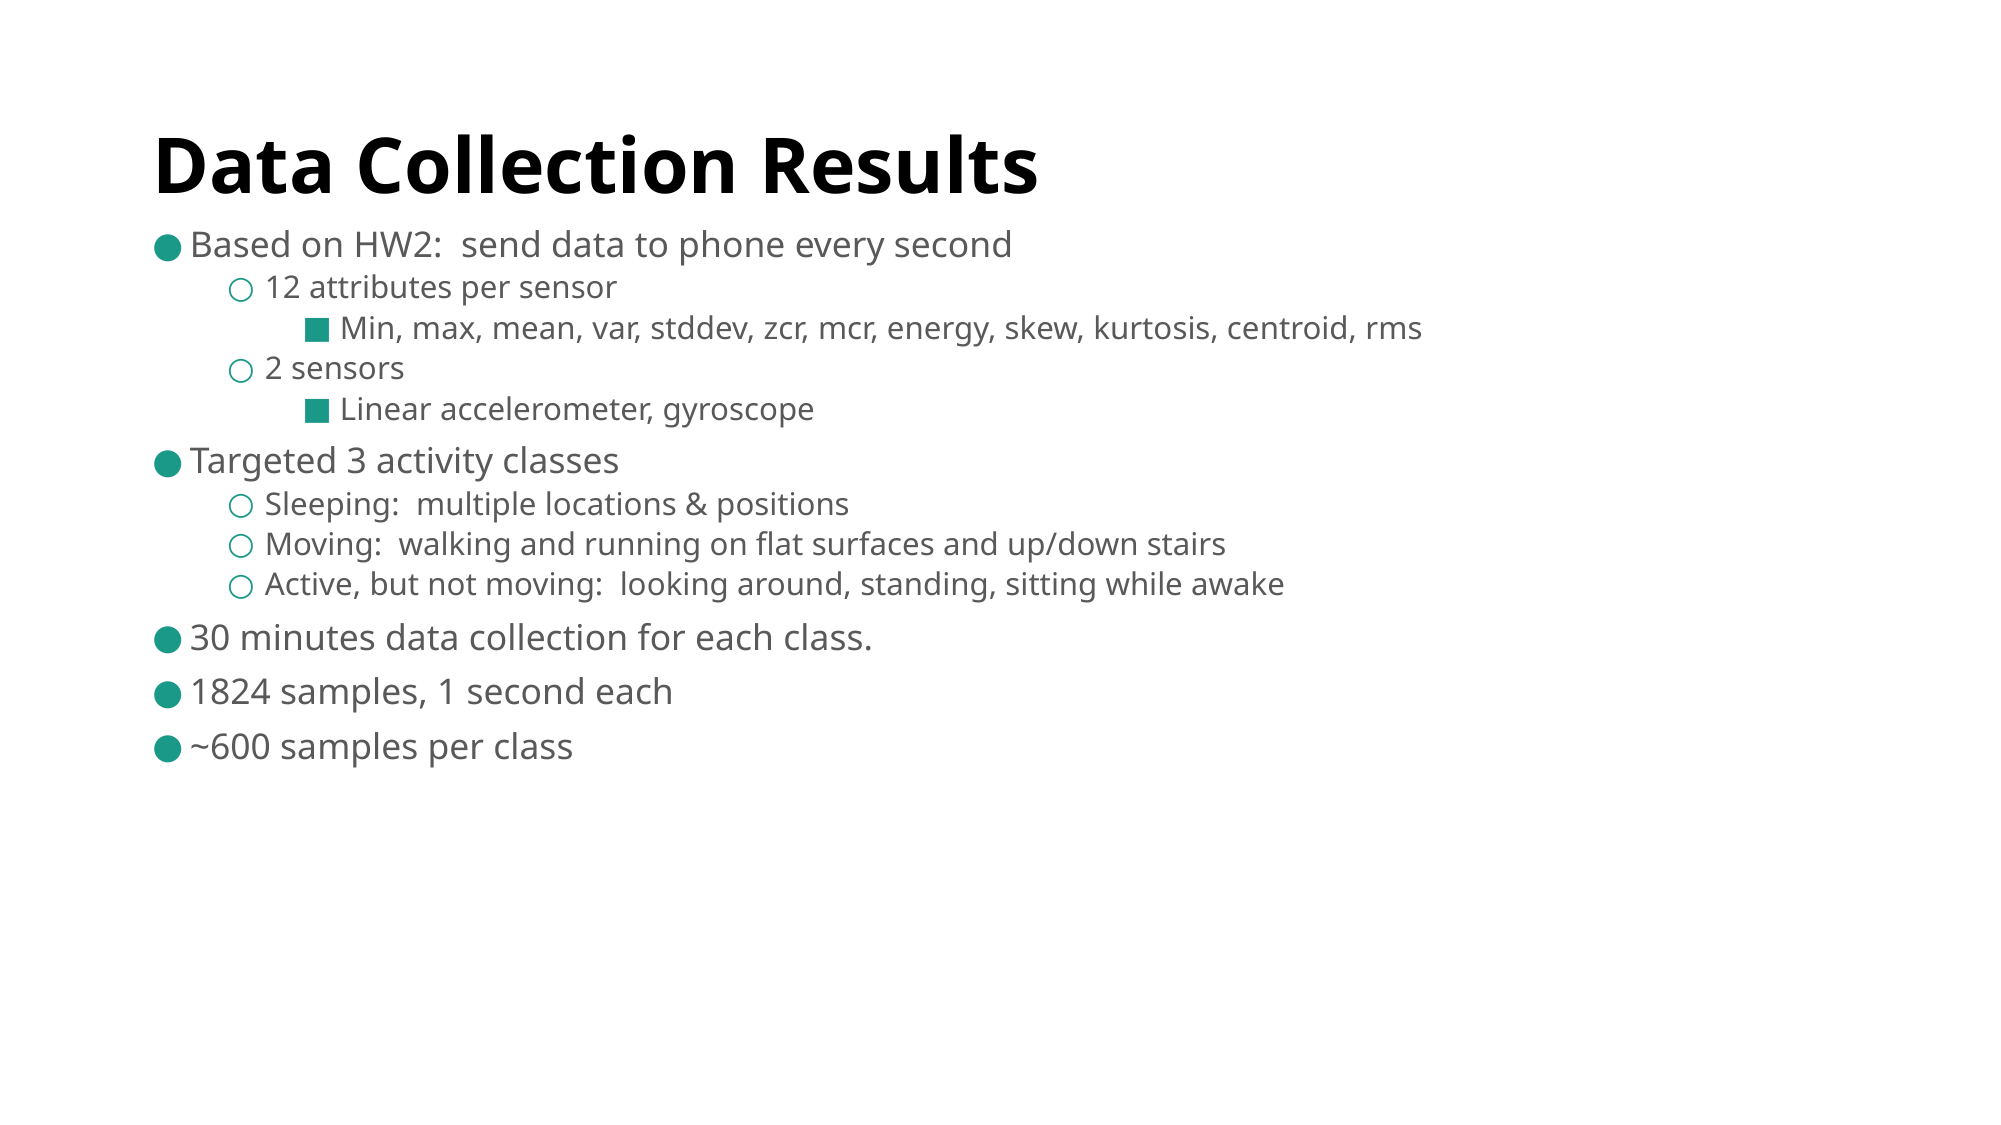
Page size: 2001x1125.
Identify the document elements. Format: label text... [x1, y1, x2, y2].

list Based on HW2: send data to phone every second 12 attributes per sensor Min, max, mean, var, stddev, zcr, mcr, energy, skew, kurtosis, centroid, rms 2 sensors Linear accelerometer, gyroscope Targeted 3 activity classes Sleeping: multiple locations & positions Moving: walking and running on flat surfaces and up/down stairs Active, but not moving: looking around, standing, sitting while awake 30 minutes data collection for each class. 1824 samples, 1 second each ~600 samples per class [137, 223, 1863, 1066]
title Data Collection Results [137, 59, 1863, 223]
